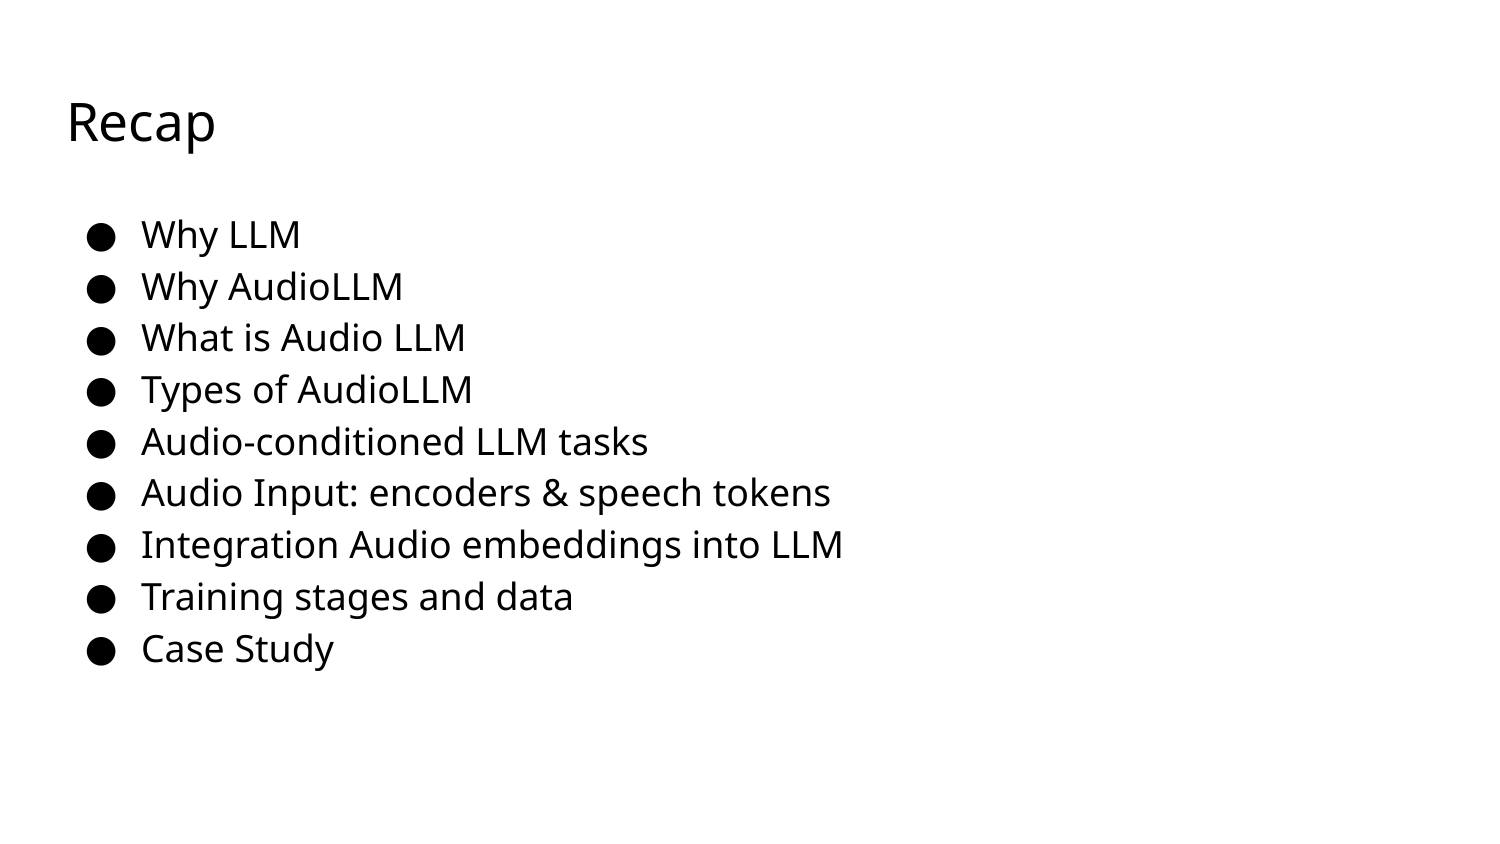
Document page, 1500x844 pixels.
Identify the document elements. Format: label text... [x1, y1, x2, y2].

text_box Recap [51, 72, 1449, 167]
text_box Why LLM Why AudioLLM What is Audio LLM Types of AudioLLM Audio-conditioned LLM tasks Audio Input: encoders & speech tokens Integration Audio embeddings into LLM Training stages and data Case Study [51, 188, 1449, 750]
